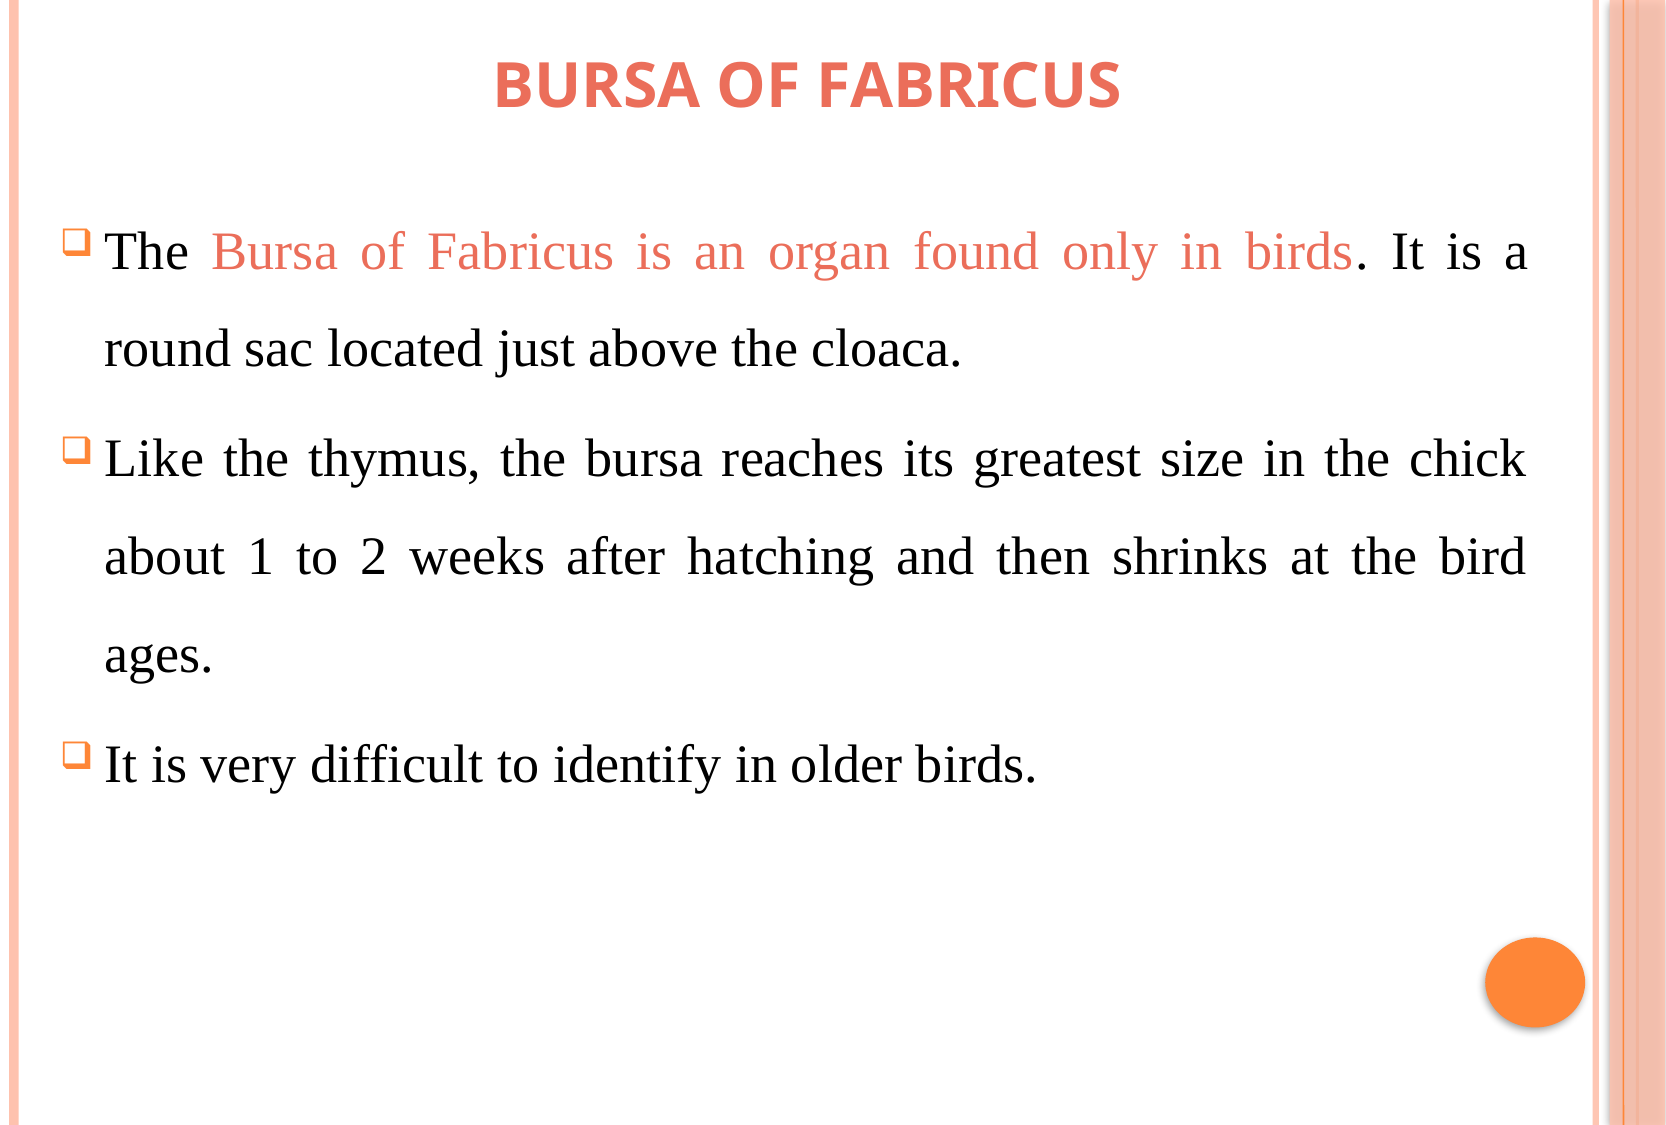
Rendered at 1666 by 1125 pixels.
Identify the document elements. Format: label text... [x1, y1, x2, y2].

list The Bursa of Fabricus is an organ found only in birds. It is a round sac located just above the cloaca. Like the thymus, the bursa reaches its greatest size in the chick about 1 to 2 weeks after hatching and then shrinks at the bird ages. It is very difficult to identify in older birds. [45, 174, 1544, 825]
text_box BURSA OF FABRICUS [477, 38, 1138, 128]
